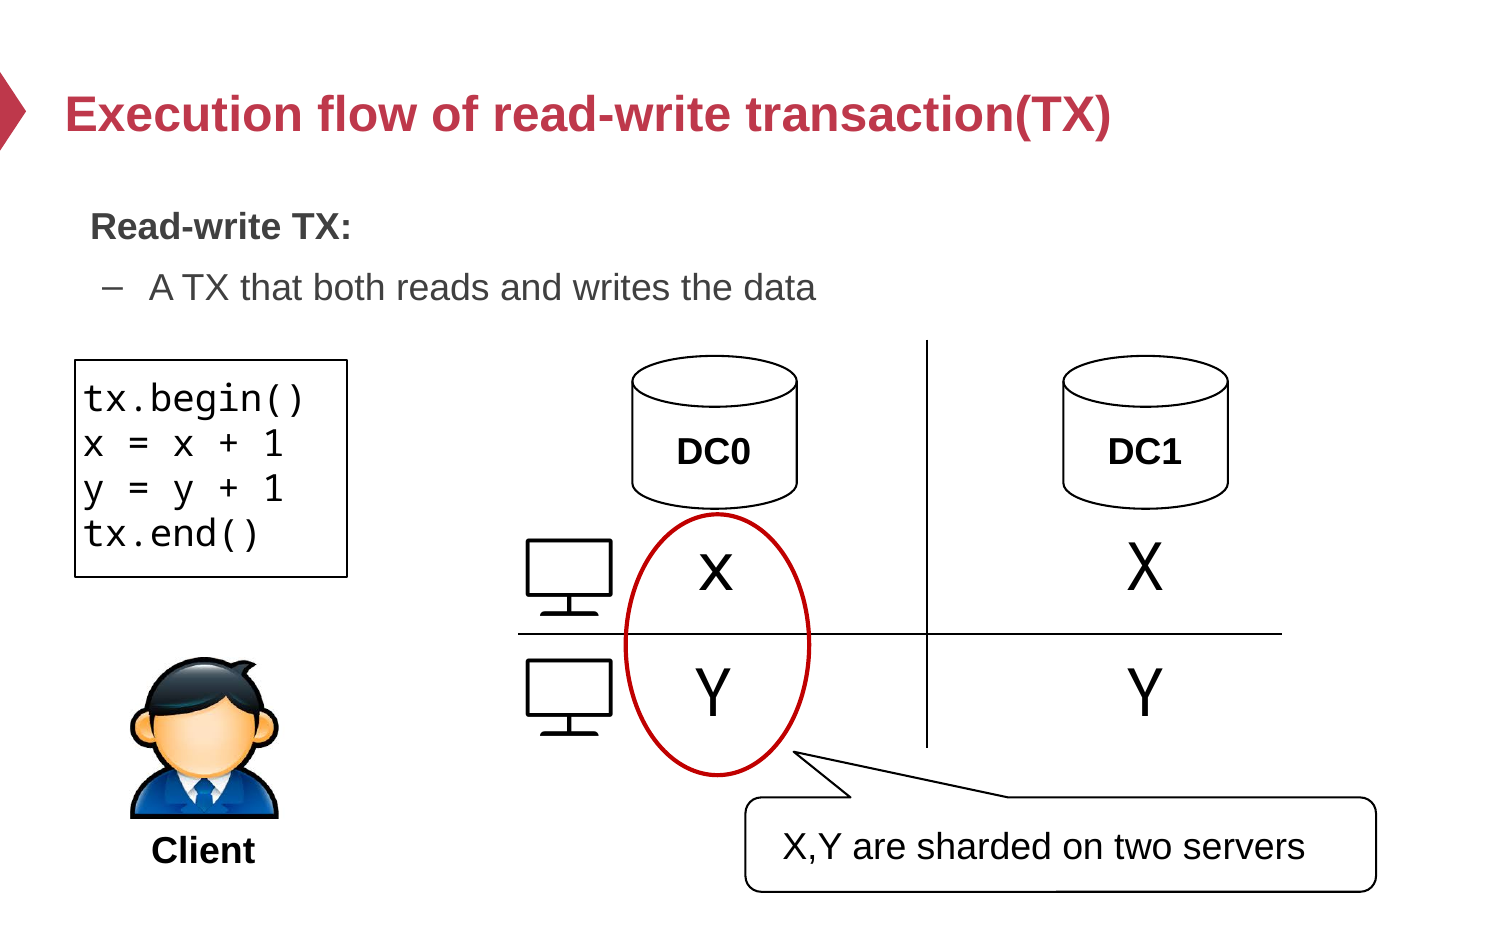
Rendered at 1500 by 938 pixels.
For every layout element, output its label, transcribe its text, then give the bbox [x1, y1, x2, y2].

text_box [632, 355, 797, 509]
picture [518, 526, 620, 629]
text_box Client [136, 827, 271, 878]
title Execution flow of read-write transaction(TX) [49, 37, 1400, 186]
text_box X,Y are sharded on two servers [767, 814, 1321, 875]
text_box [1063, 355, 1229, 509]
picture [123, 657, 285, 819]
list Read-write TX: A TX that both reads and writes the data [75, 185, 1425, 333]
text_box [743, 749, 1379, 894]
picture [518, 646, 620, 749]
text_box [624, 516, 811, 633]
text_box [74, 359, 347, 578]
text_box [623, 643, 812, 778]
text_box x [681, 516, 692, 521]
slide_number [1074, 868, 1425, 919]
text_box Y [1110, 643, 1180, 738]
text_box X [1110, 516, 1180, 611]
